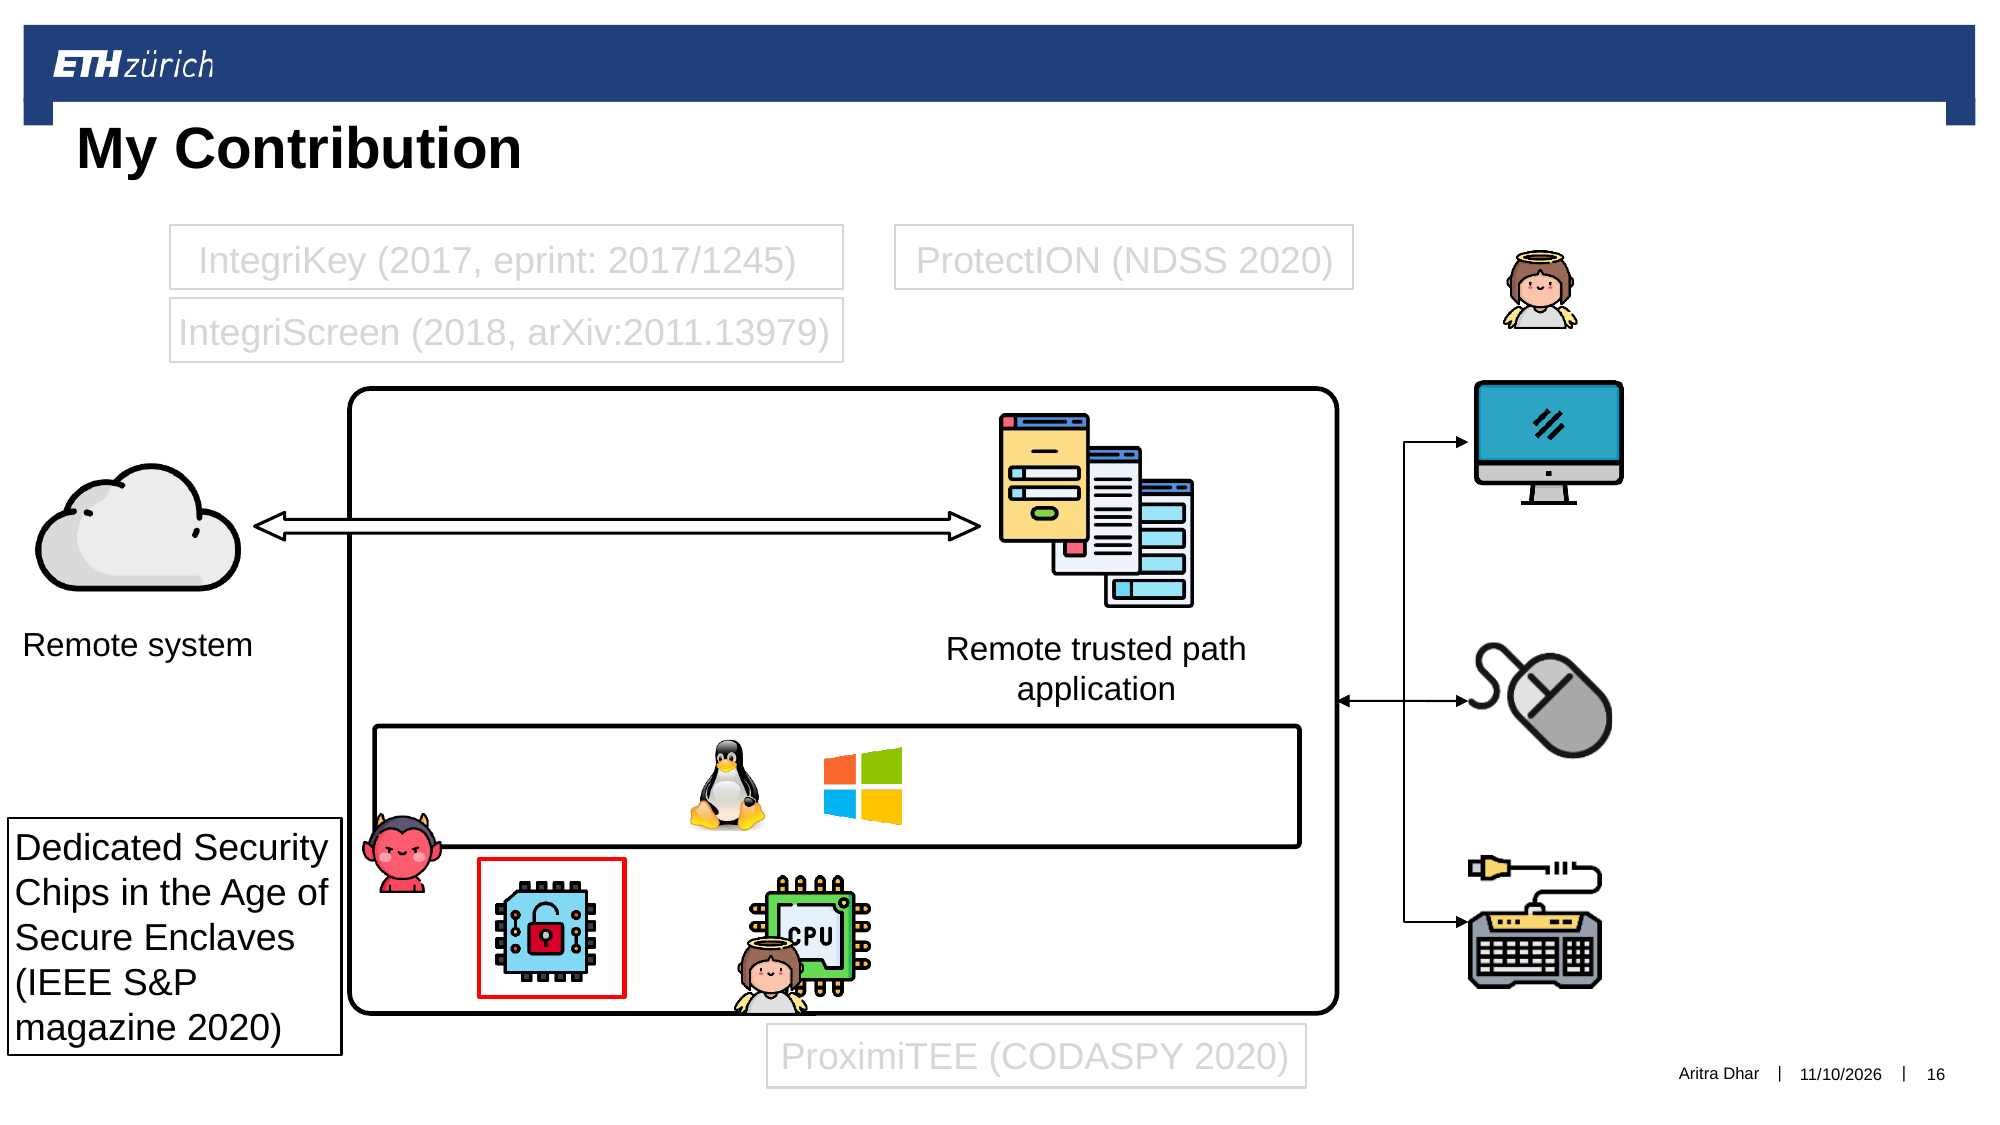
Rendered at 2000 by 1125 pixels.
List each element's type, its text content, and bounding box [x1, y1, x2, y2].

text_box [252, 510, 982, 542]
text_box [1336, 441, 1469, 699]
text_box Remote system [0, 615, 276, 671]
footer Aritra Dhar [1355, 1034, 1760, 1111]
text_box [477, 857, 627, 999]
title My Contribution [53, 101, 1946, 262]
picture [1468, 855, 1602, 989]
picture [824, 747, 902, 825]
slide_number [1790, 1034, 1892, 1112]
text_box [603, 1017, 1355, 1112]
slide_number 16 [1906, 1034, 1966, 1112]
text_box [86, 198, 1402, 374]
text_box [372, 723, 1302, 849]
picture [1500, 249, 1580, 330]
picture [686, 738, 766, 832]
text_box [999, 413, 1194, 608]
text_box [1336, 707, 1469, 923]
picture [1468, 379, 1629, 505]
picture [730, 875, 871, 1016]
picture [34, 423, 241, 631]
picture [1469, 641, 1613, 761]
picture [495, 881, 597, 983]
text_box Remote trusted path application [909, 619, 1284, 715]
text_box [347, 386, 1340, 1016]
text_box Dedicated Security Chips in the Age of Secure Enclaves (IEEE S&P magazine 2020) [0, 815, 373, 1055]
picture [362, 813, 442, 893]
text_box IntegriScreen (2018, arXiv:2011.13979) [88, 374, 888, 406]
